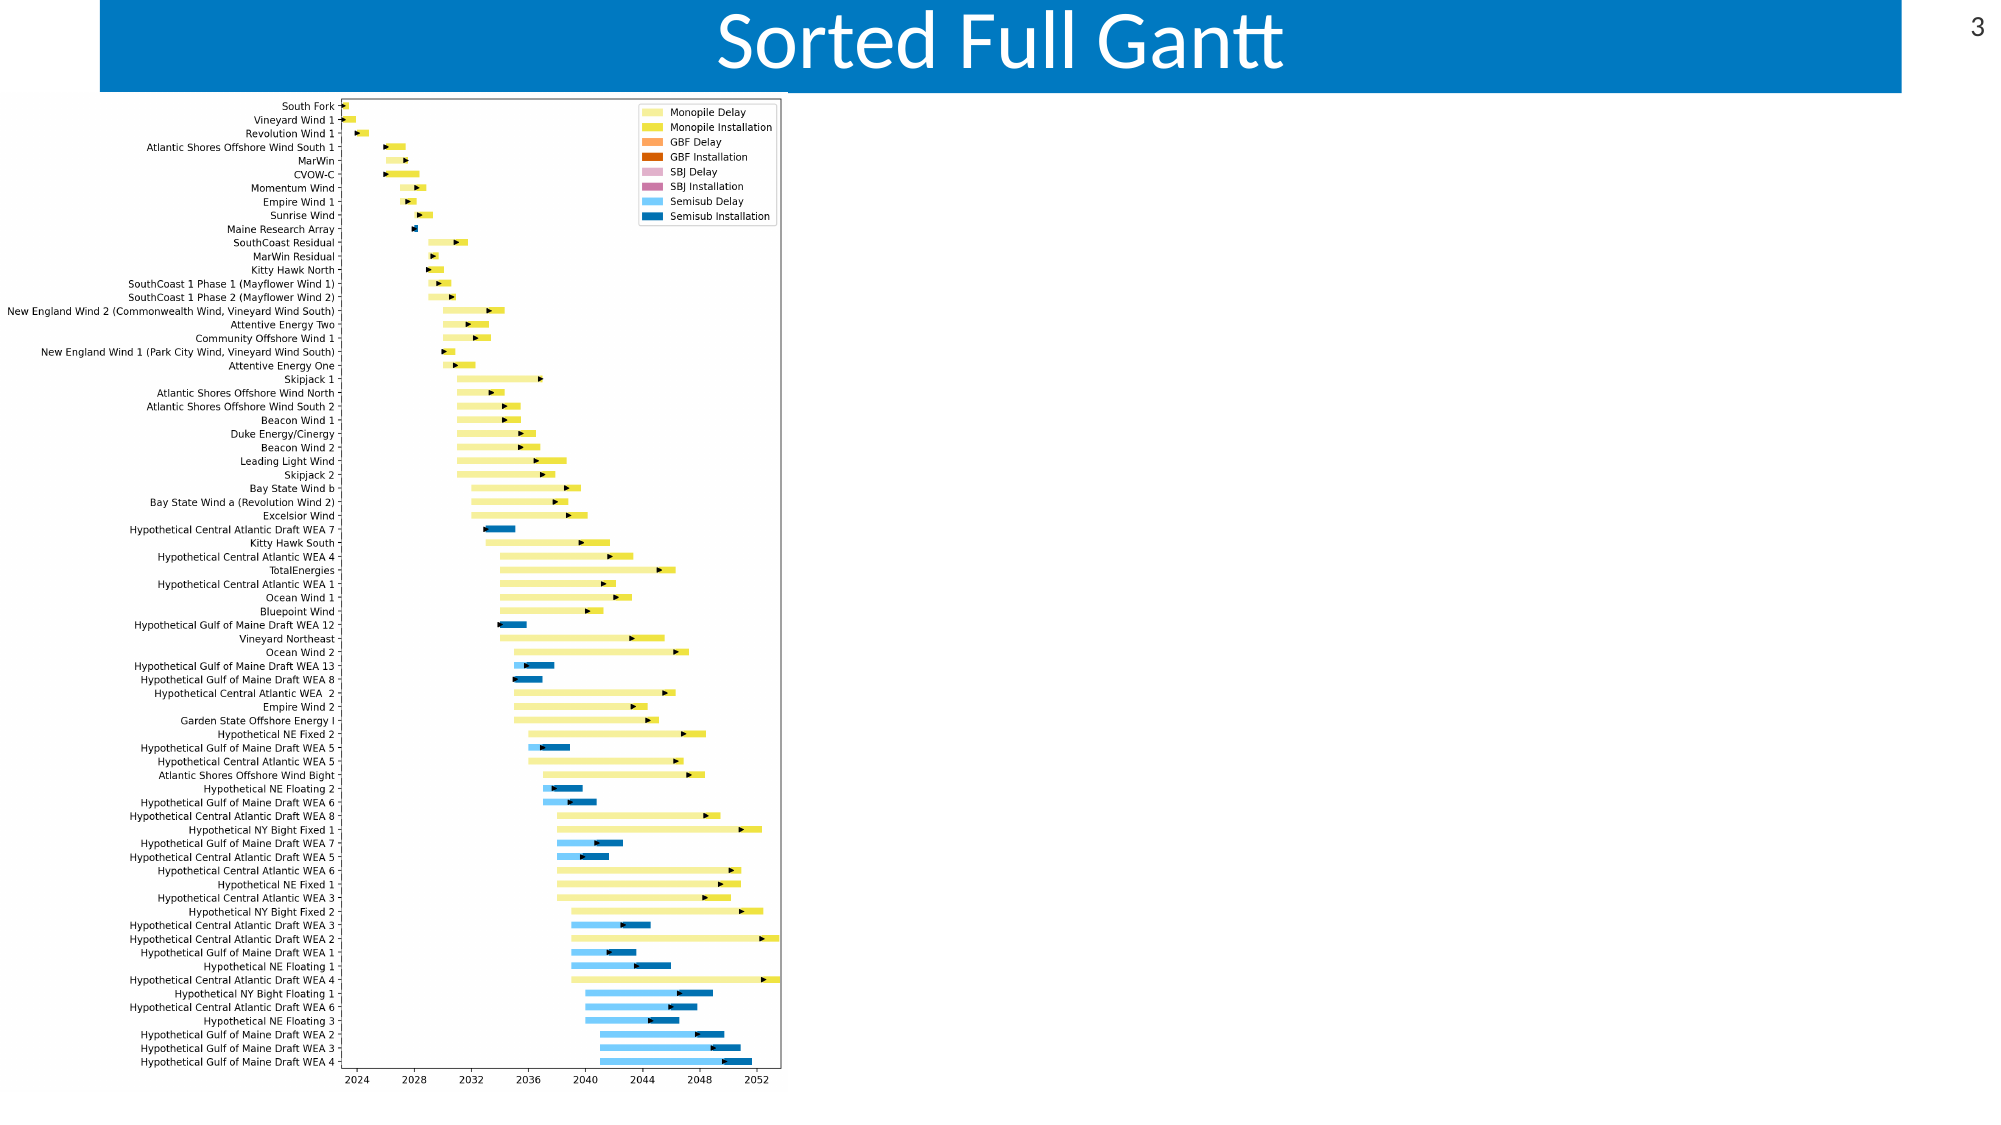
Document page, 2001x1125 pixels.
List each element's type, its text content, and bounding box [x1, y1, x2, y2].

picture [0, 92, 788, 1093]
title Sorted Full Gantt [99, 0, 1902, 94]
